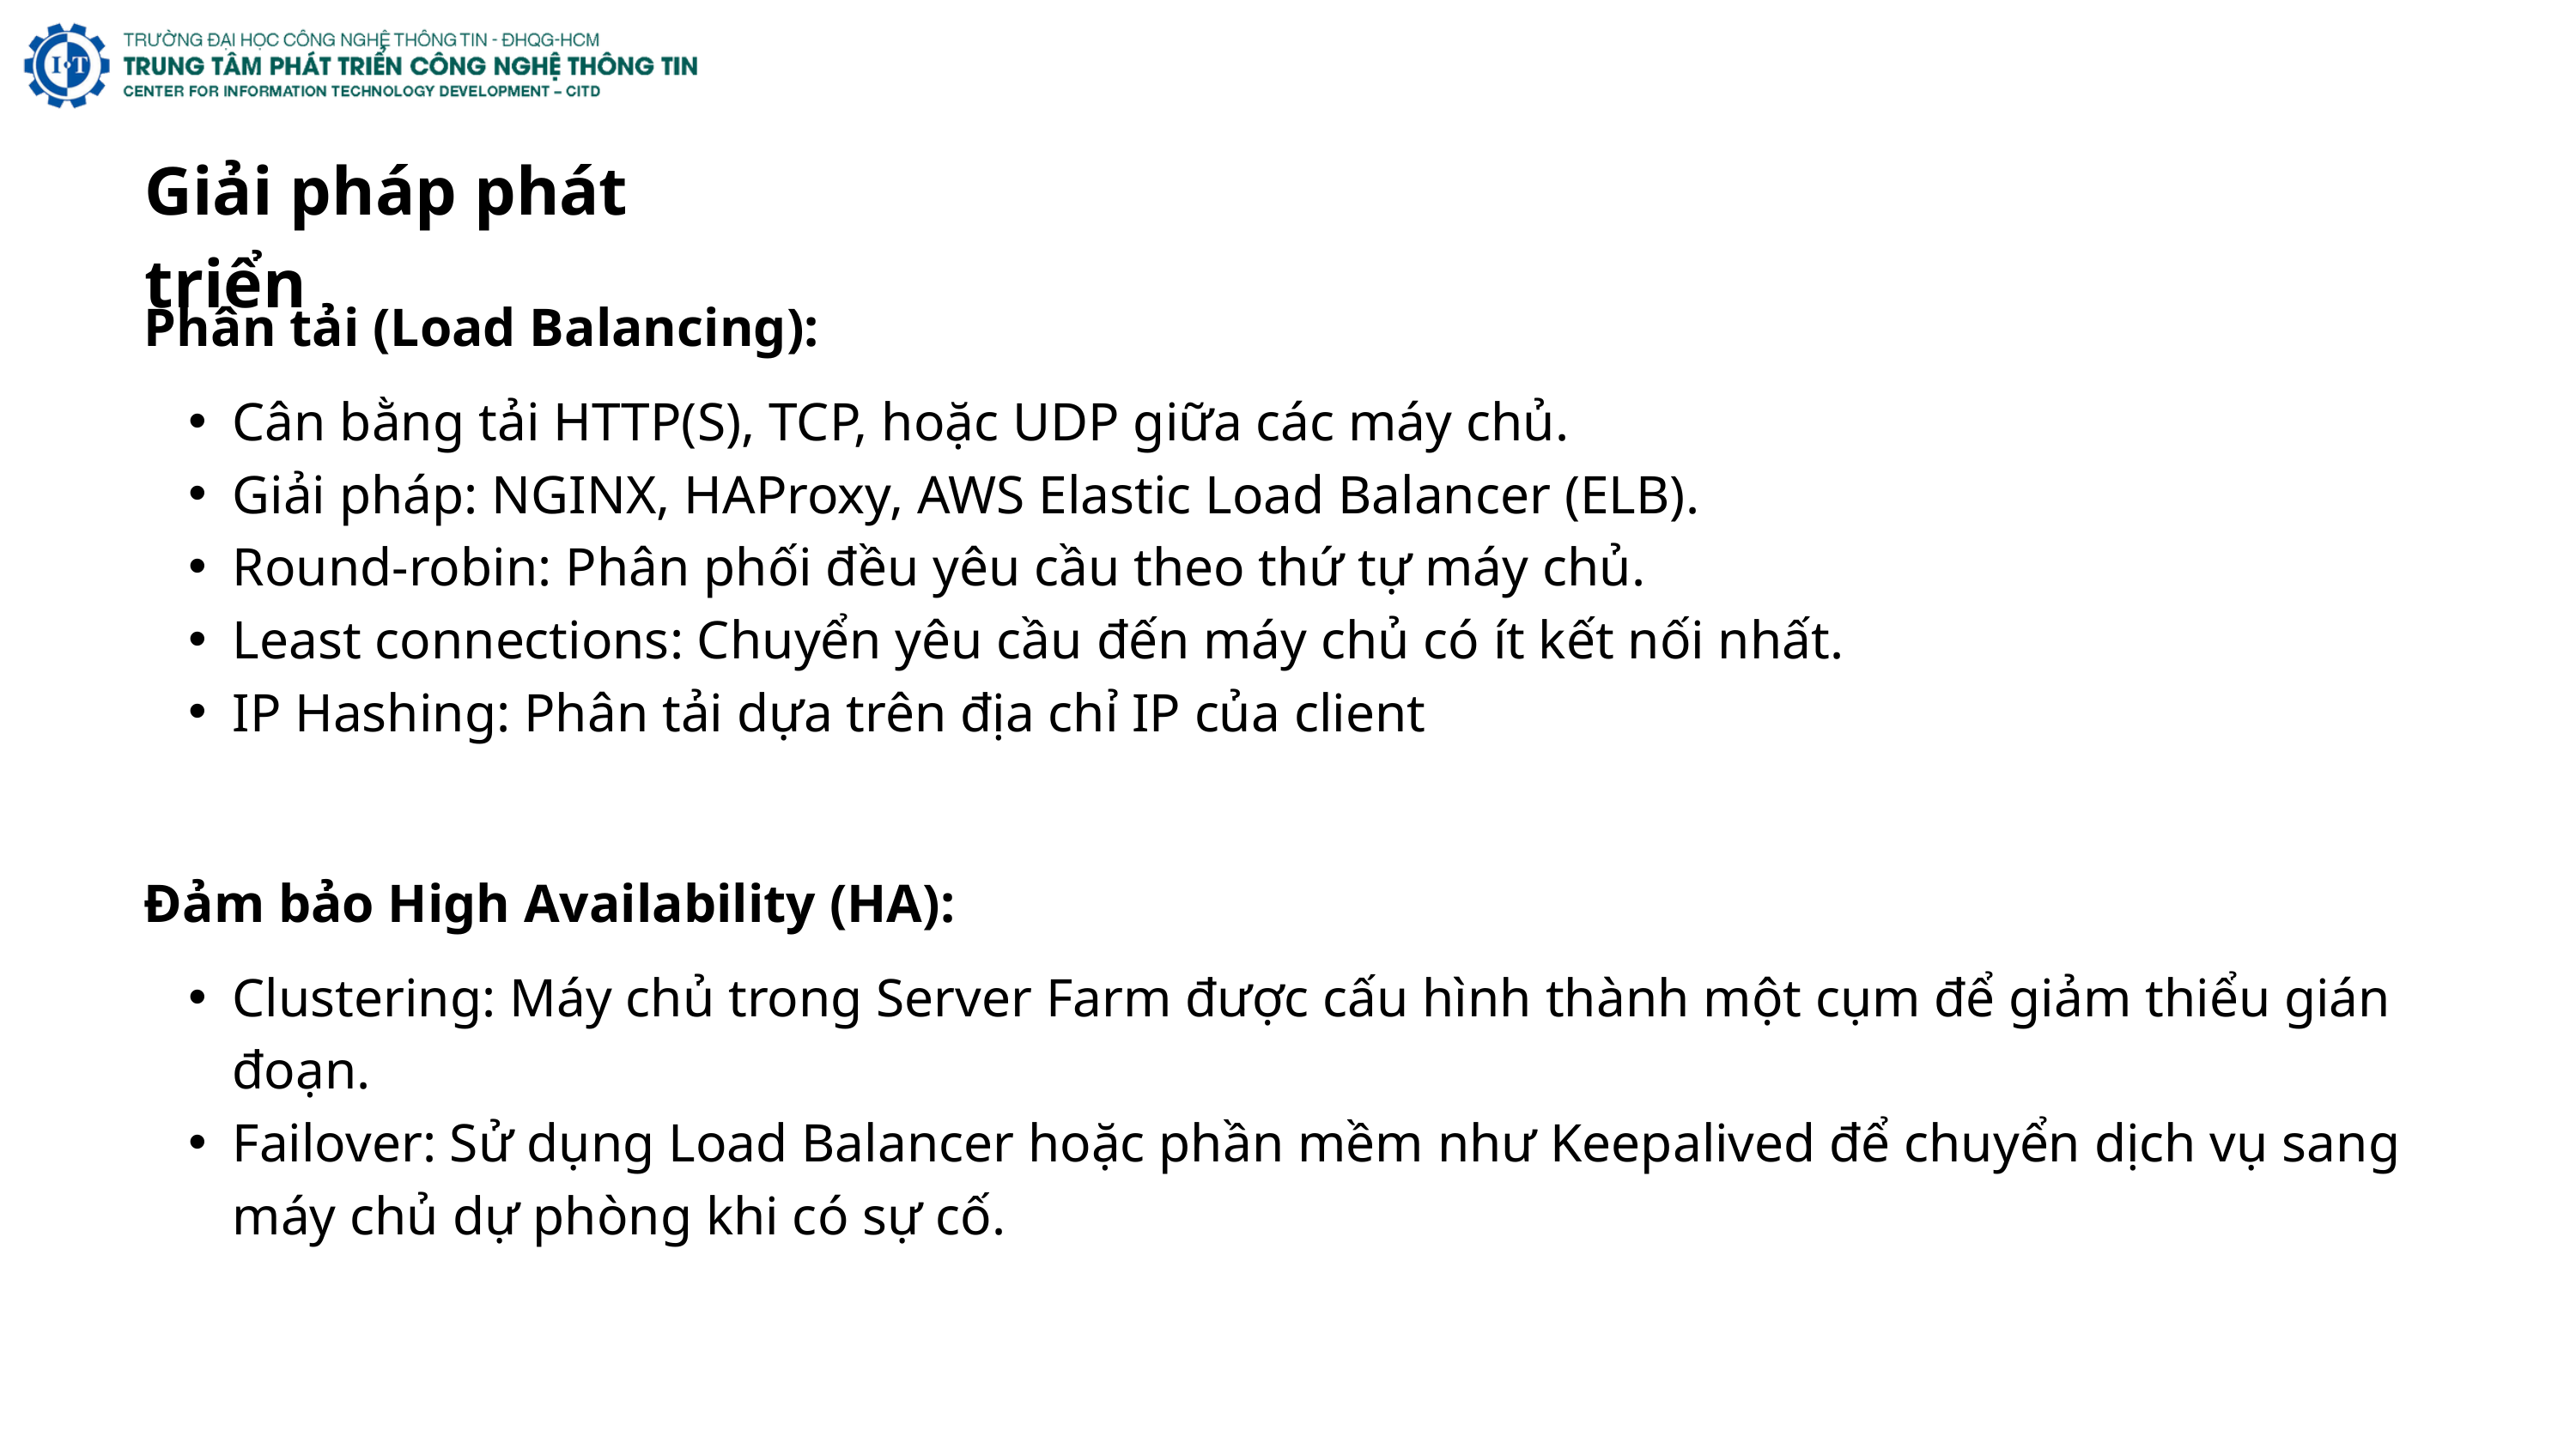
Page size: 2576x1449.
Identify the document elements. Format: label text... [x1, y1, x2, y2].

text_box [143, 290, 2431, 737]
text_box [19, 20, 704, 112]
text_box Giải pháp phát triển [144, 135, 790, 290]
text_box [143, 865, 2431, 1240]
